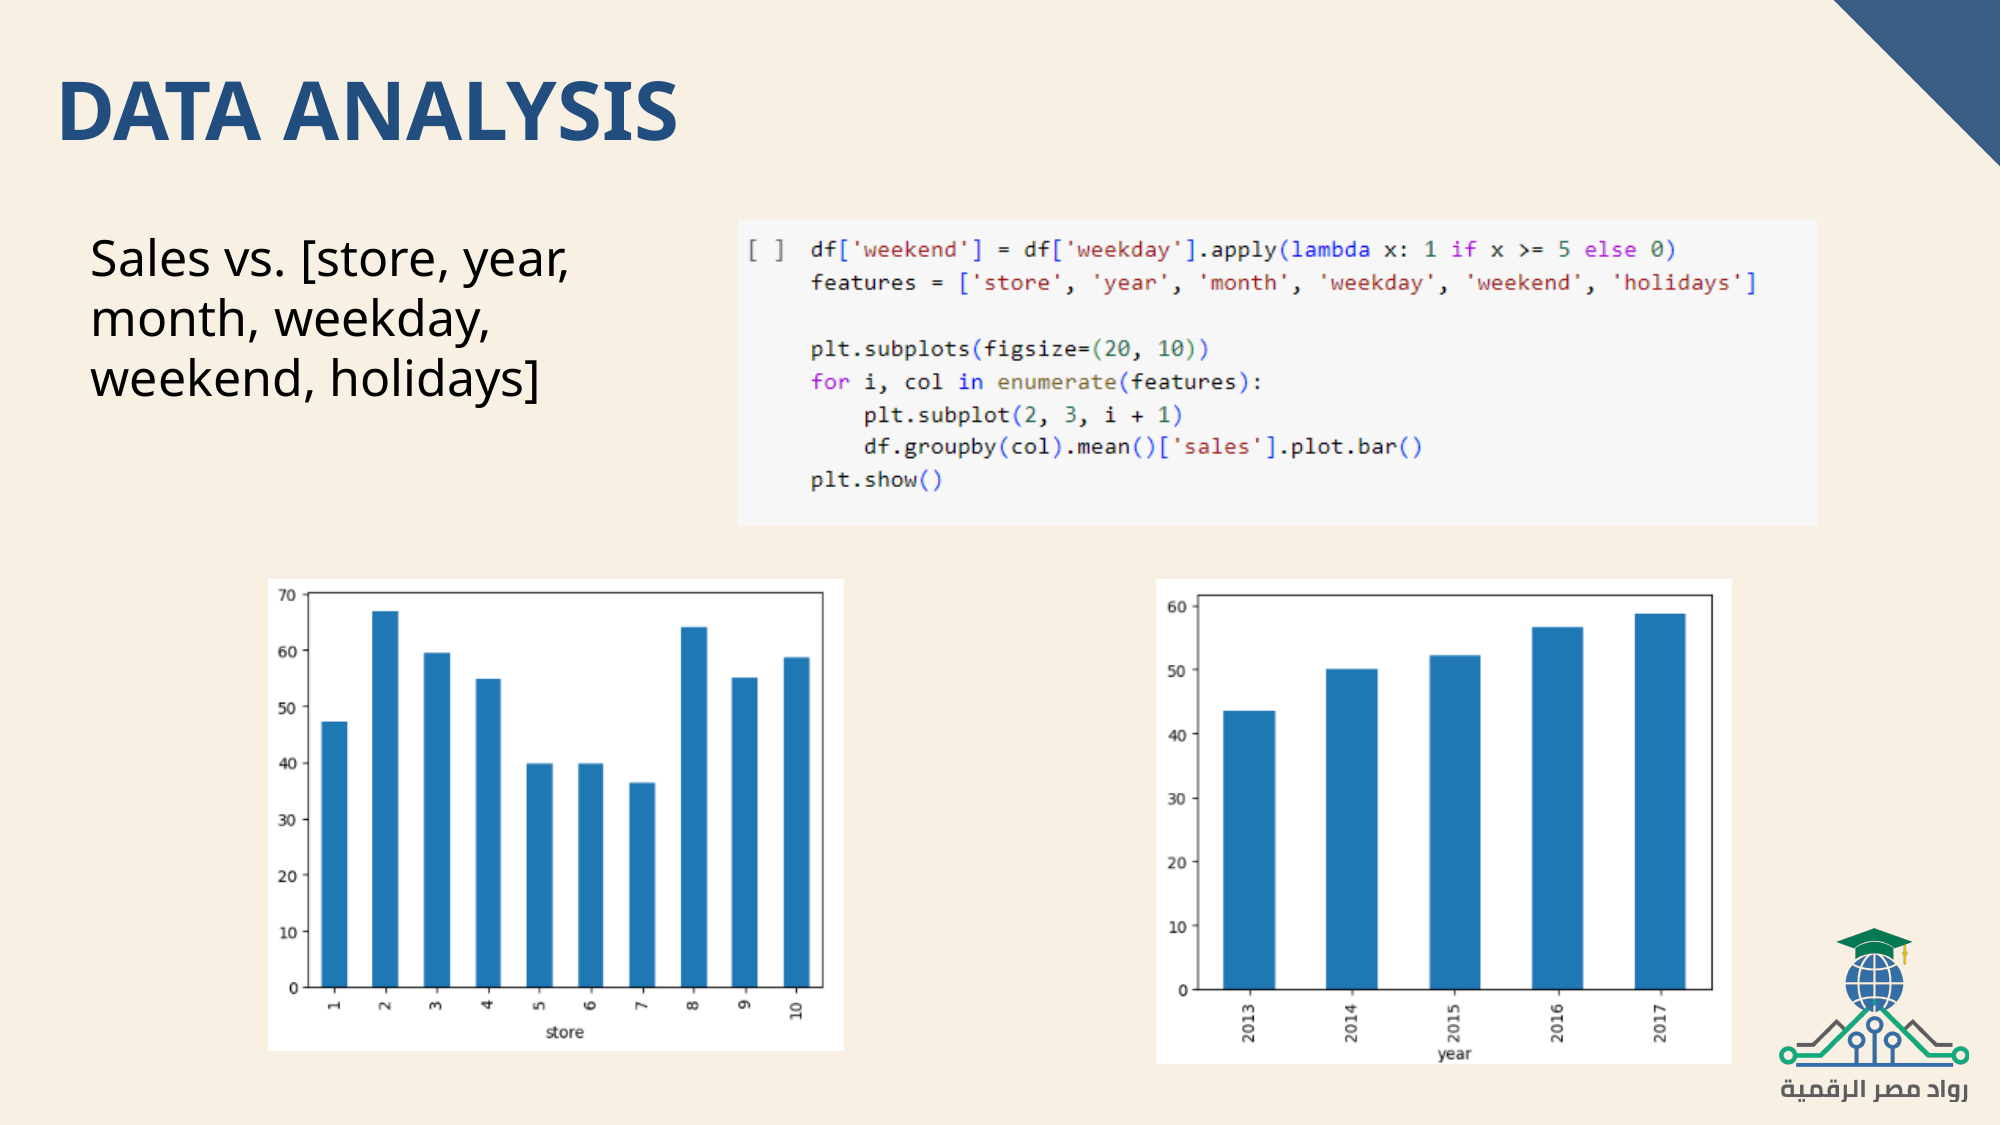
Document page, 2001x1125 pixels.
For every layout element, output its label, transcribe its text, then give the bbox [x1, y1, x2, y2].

picture [268, 579, 844, 1051]
picture [1156, 579, 1732, 1064]
picture [1779, 928, 1969, 1102]
title Data analysis [40, 61, 1000, 166]
picture [738, 218, 1817, 526]
text_box Sales vs. [store, year, month, weekday, weekend, holidays] [76, 218, 710, 414]
